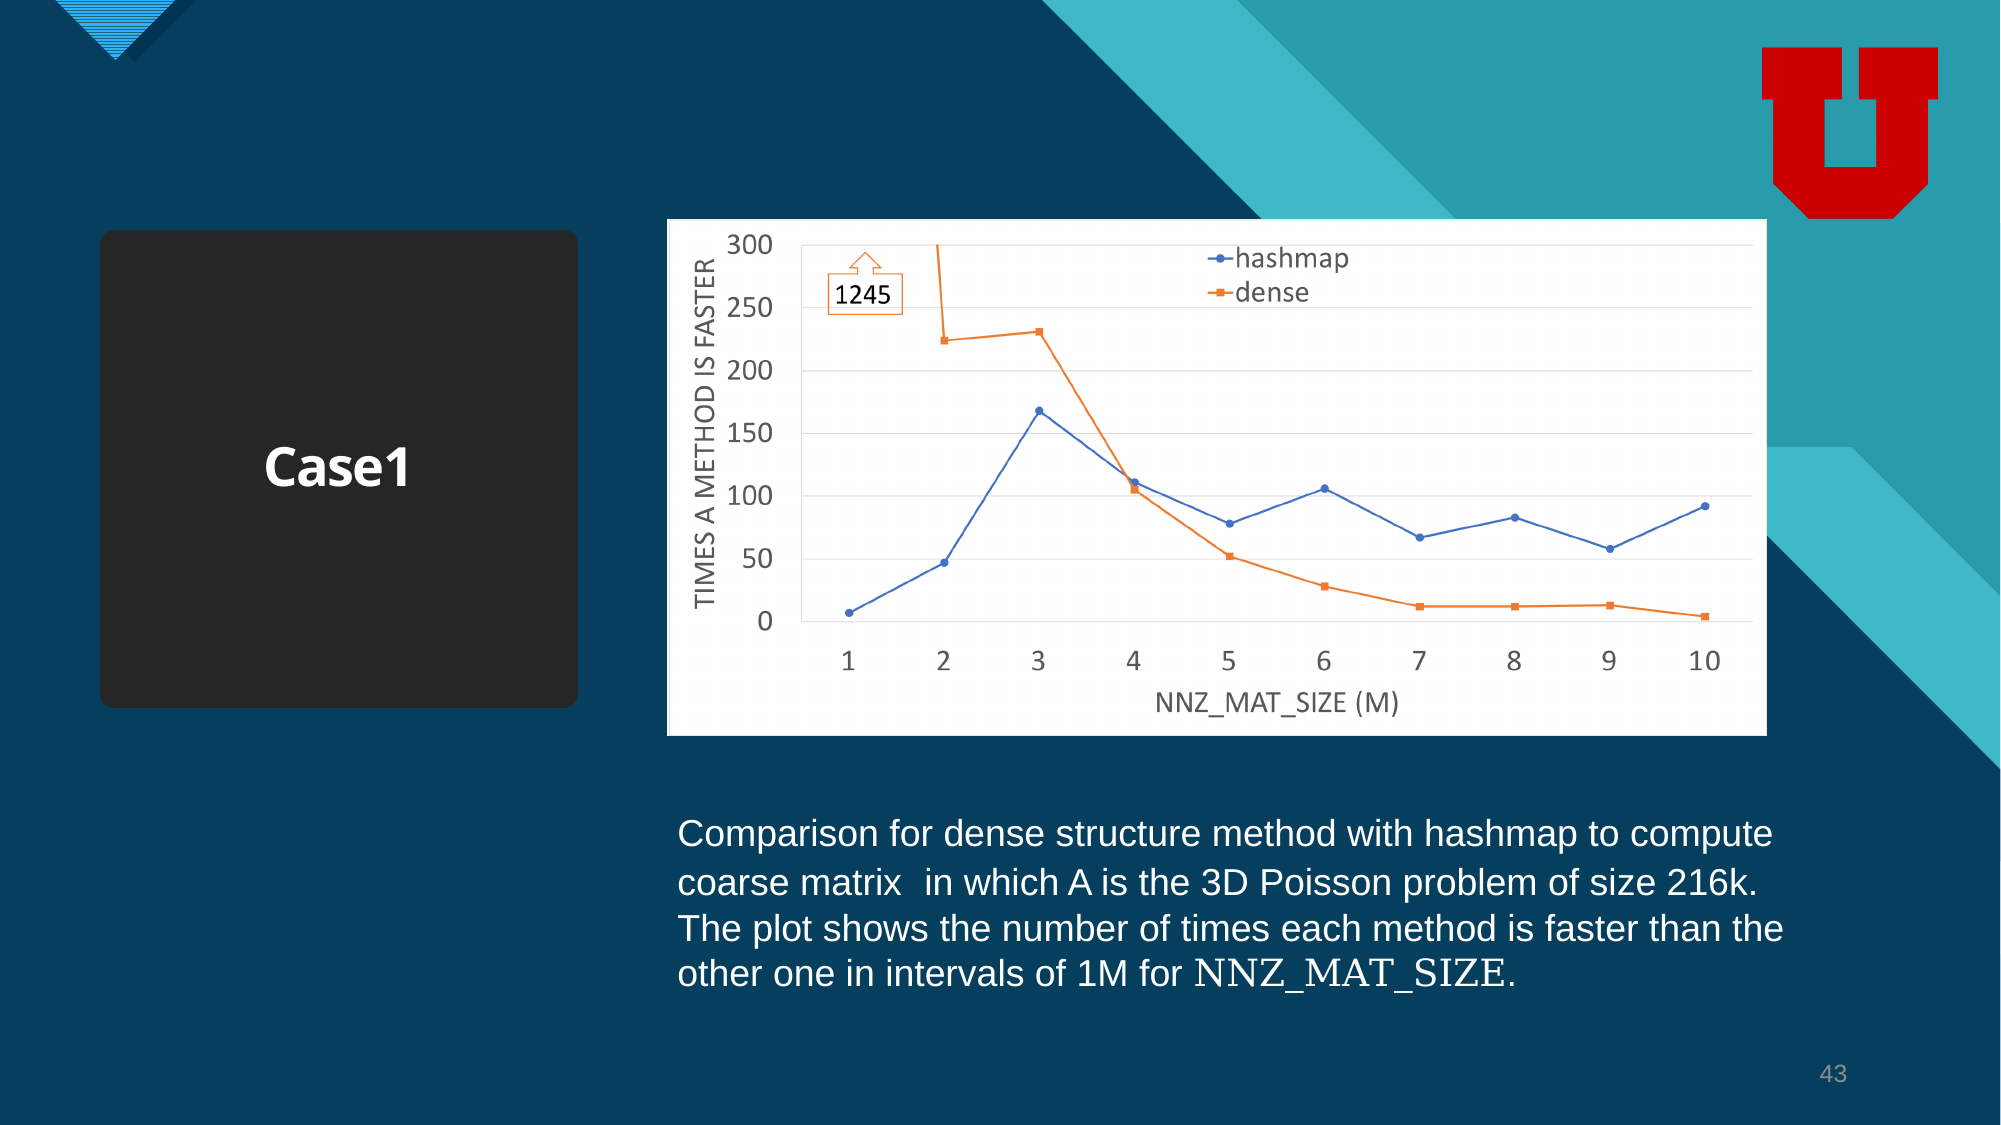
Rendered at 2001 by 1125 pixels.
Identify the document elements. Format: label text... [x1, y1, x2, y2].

picture [101, 231, 577, 707]
picture [668, 45, 1938, 735]
title Case1 [113, 243, 564, 694]
slide_number 43 [1621, 1042, 1863, 1103]
